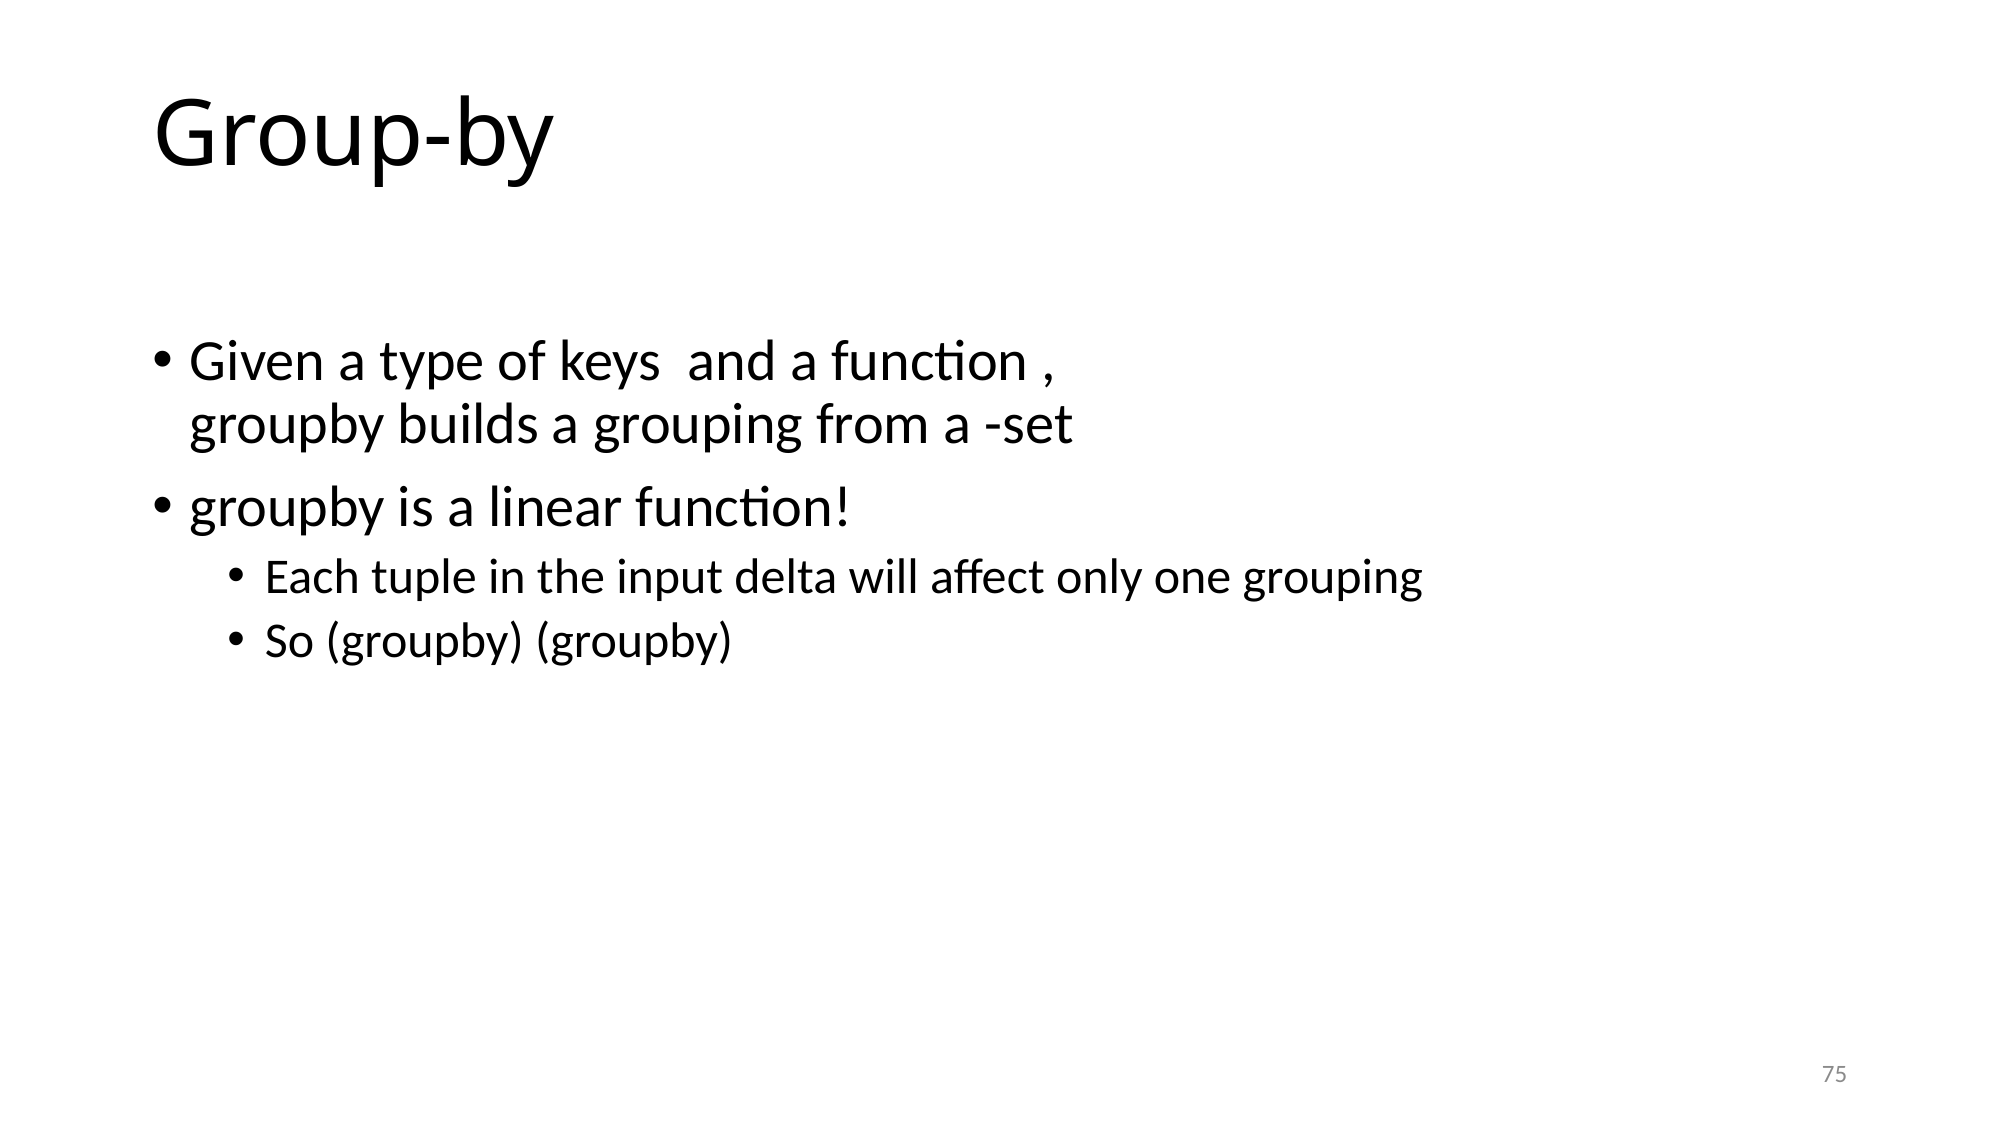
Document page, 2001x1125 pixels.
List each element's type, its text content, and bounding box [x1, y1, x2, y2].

slide_number 75 [1798, 1042, 1863, 1103]
title Group-by [137, 59, 1863, 212]
